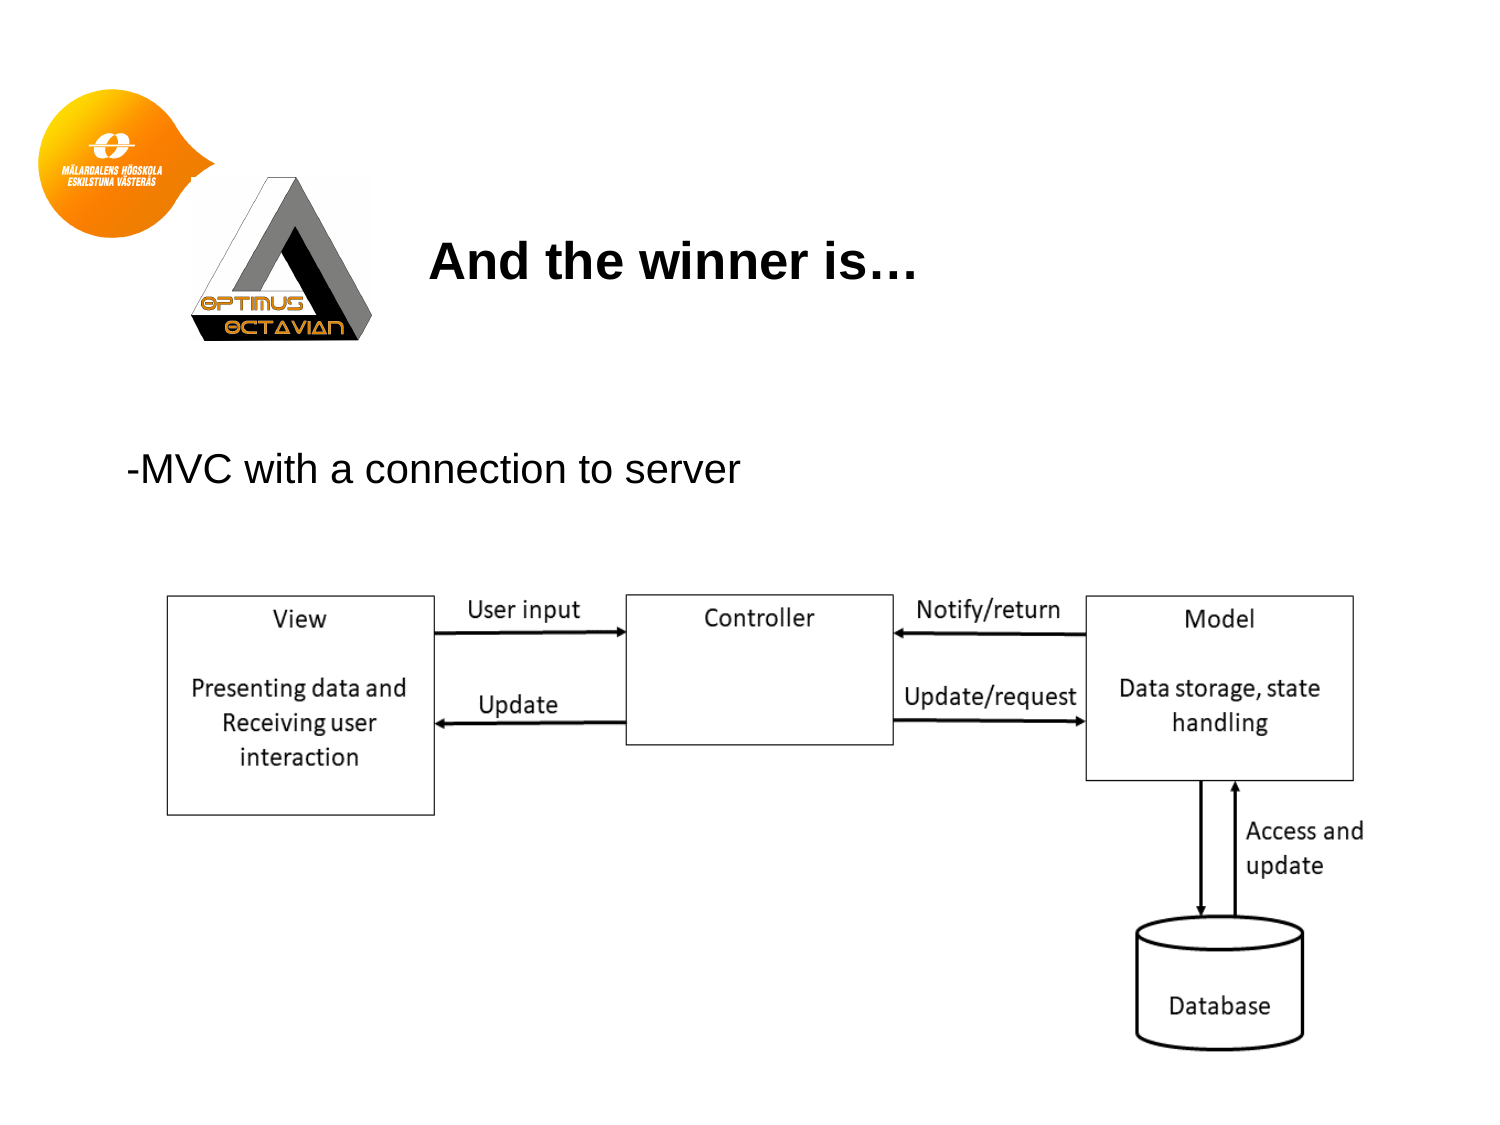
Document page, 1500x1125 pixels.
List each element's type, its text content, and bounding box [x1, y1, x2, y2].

title And the winner is… [413, 204, 1381, 314]
picture [38, 89, 372, 341]
text_box -MVC with a connection to server [36, 434, 757, 500]
picture [40, 540, 1452, 1070]
